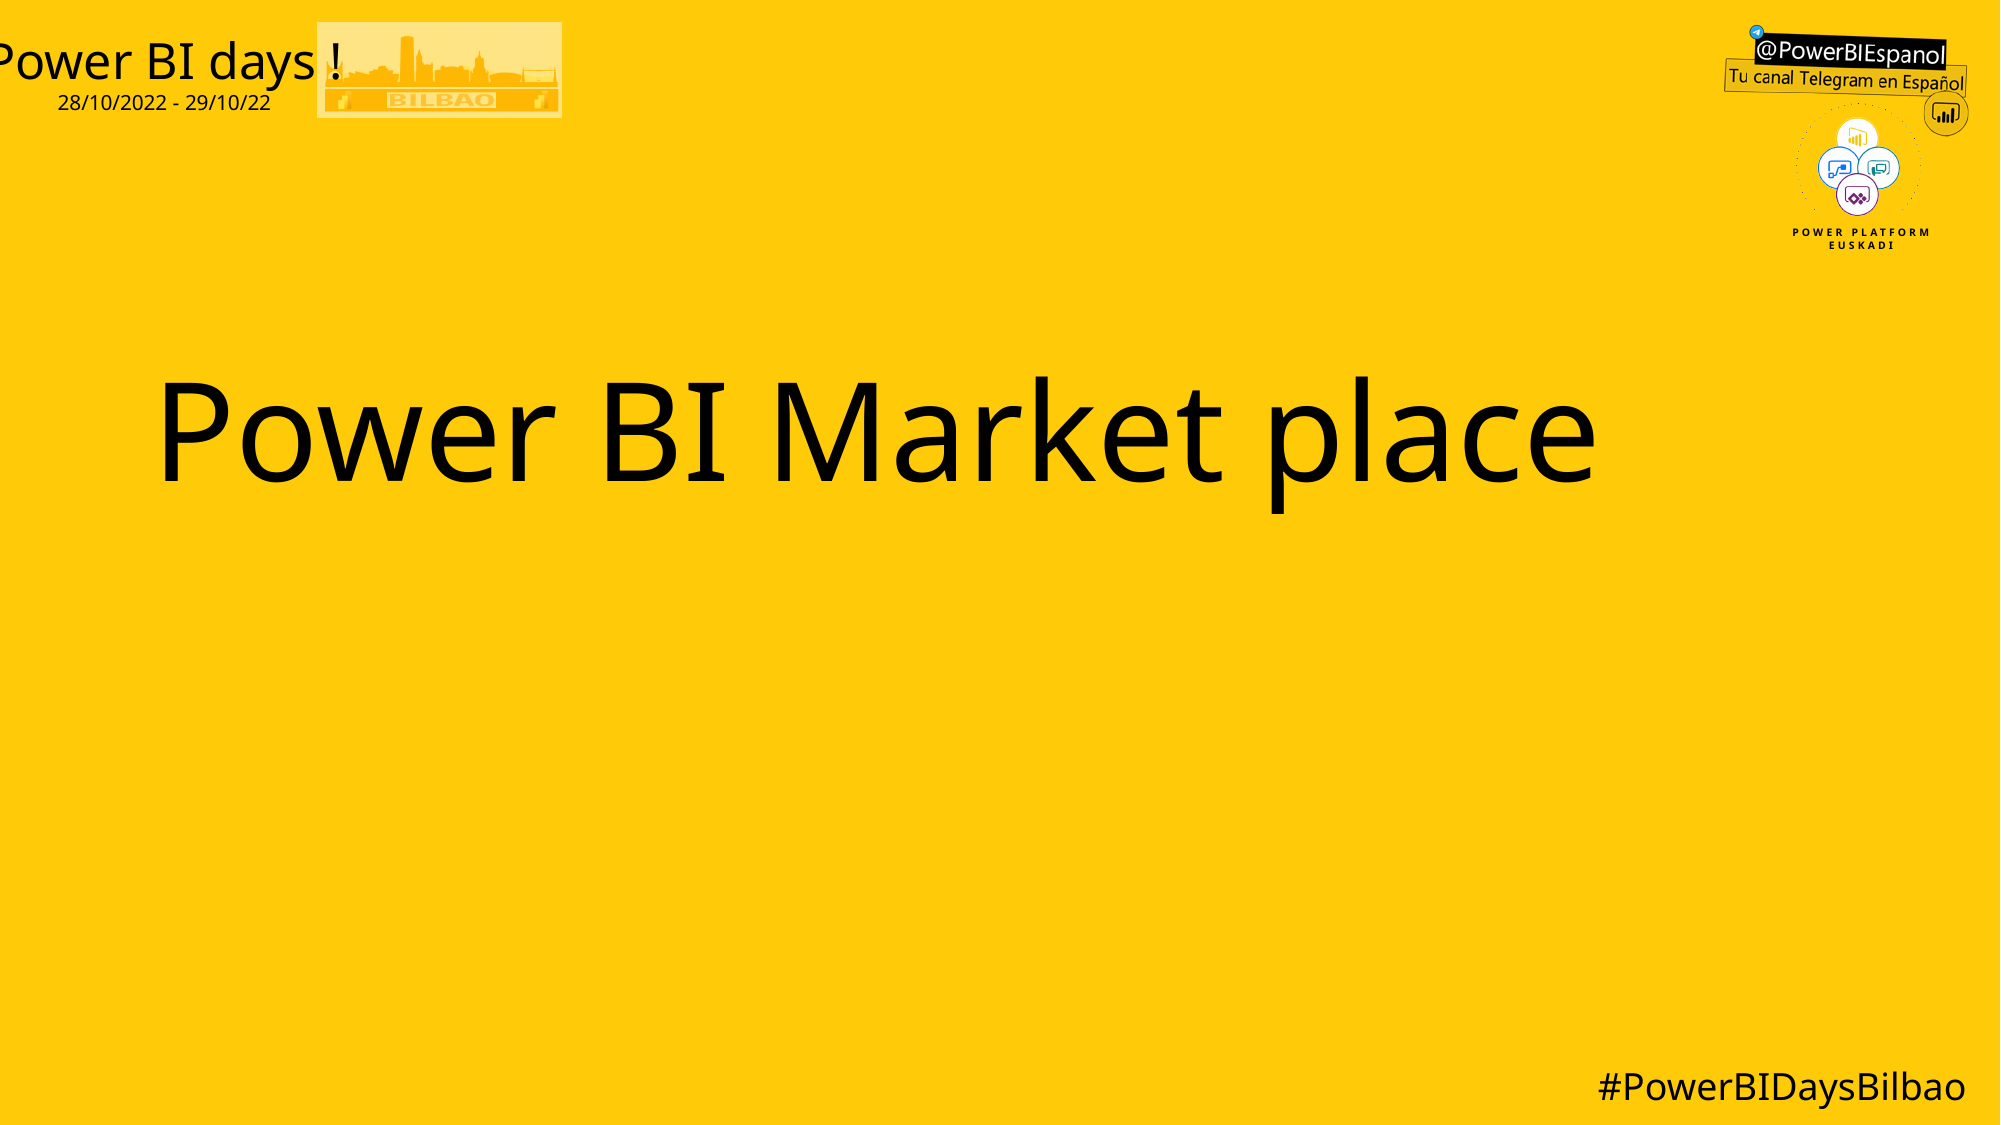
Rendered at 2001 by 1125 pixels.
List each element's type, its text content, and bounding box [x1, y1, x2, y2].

title Power BI Market place [137, 341, 1755, 532]
picture [1724, 22, 1969, 217]
